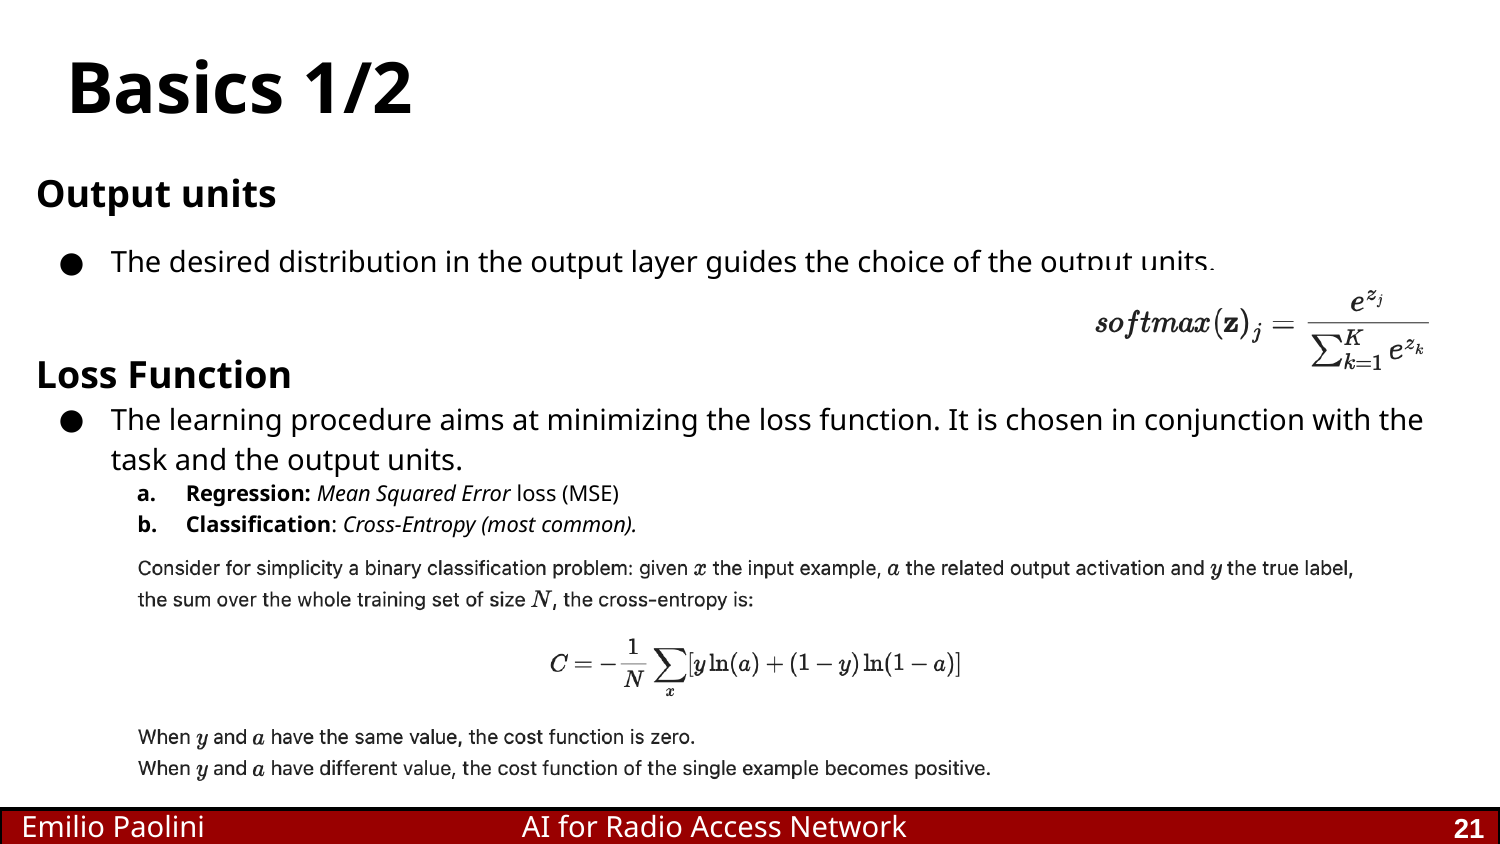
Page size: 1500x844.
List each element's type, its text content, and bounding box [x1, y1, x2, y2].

picture [1068, 270, 1461, 400]
slide_number 21 [1425, 808, 1500, 844]
text_box Loss Function The learning procedure aims at minimizing the loss function. It is chosen in conjunction with the task and the output units. Regression: Mean Squared Error loss (MSE) Classification: Cross-Entropy (most common). [20, 329, 1479, 552]
text_box Output units The desired distribution in the output layer guides the choice of the output units. [20, 148, 1479, 294]
picture [128, 551, 1372, 797]
title Basics 1/2 [51, 10, 1449, 148]
